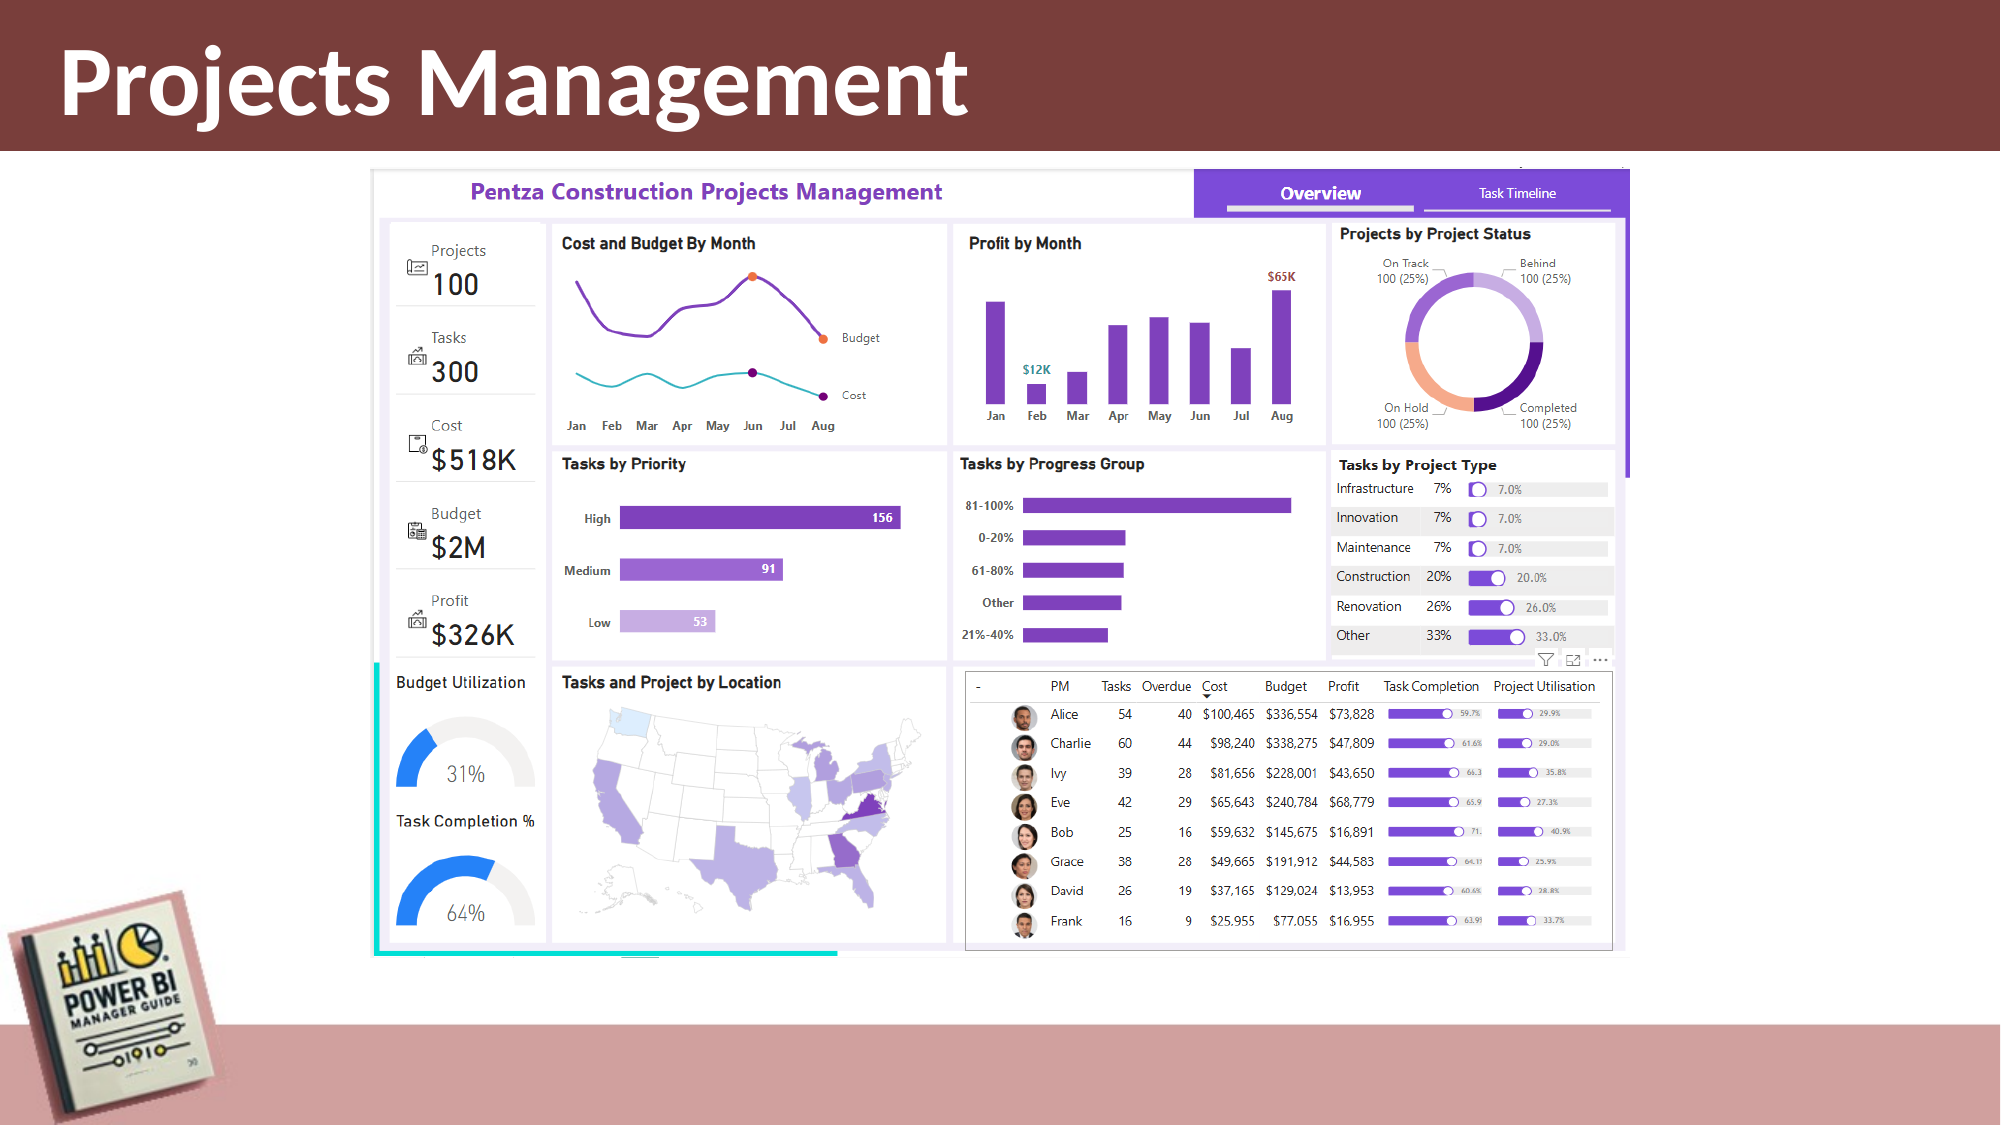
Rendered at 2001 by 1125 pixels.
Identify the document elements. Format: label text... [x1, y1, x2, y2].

text_box Projects Management [0, 0, 2000, 152]
picture [0, 0, 2001, 1125]
